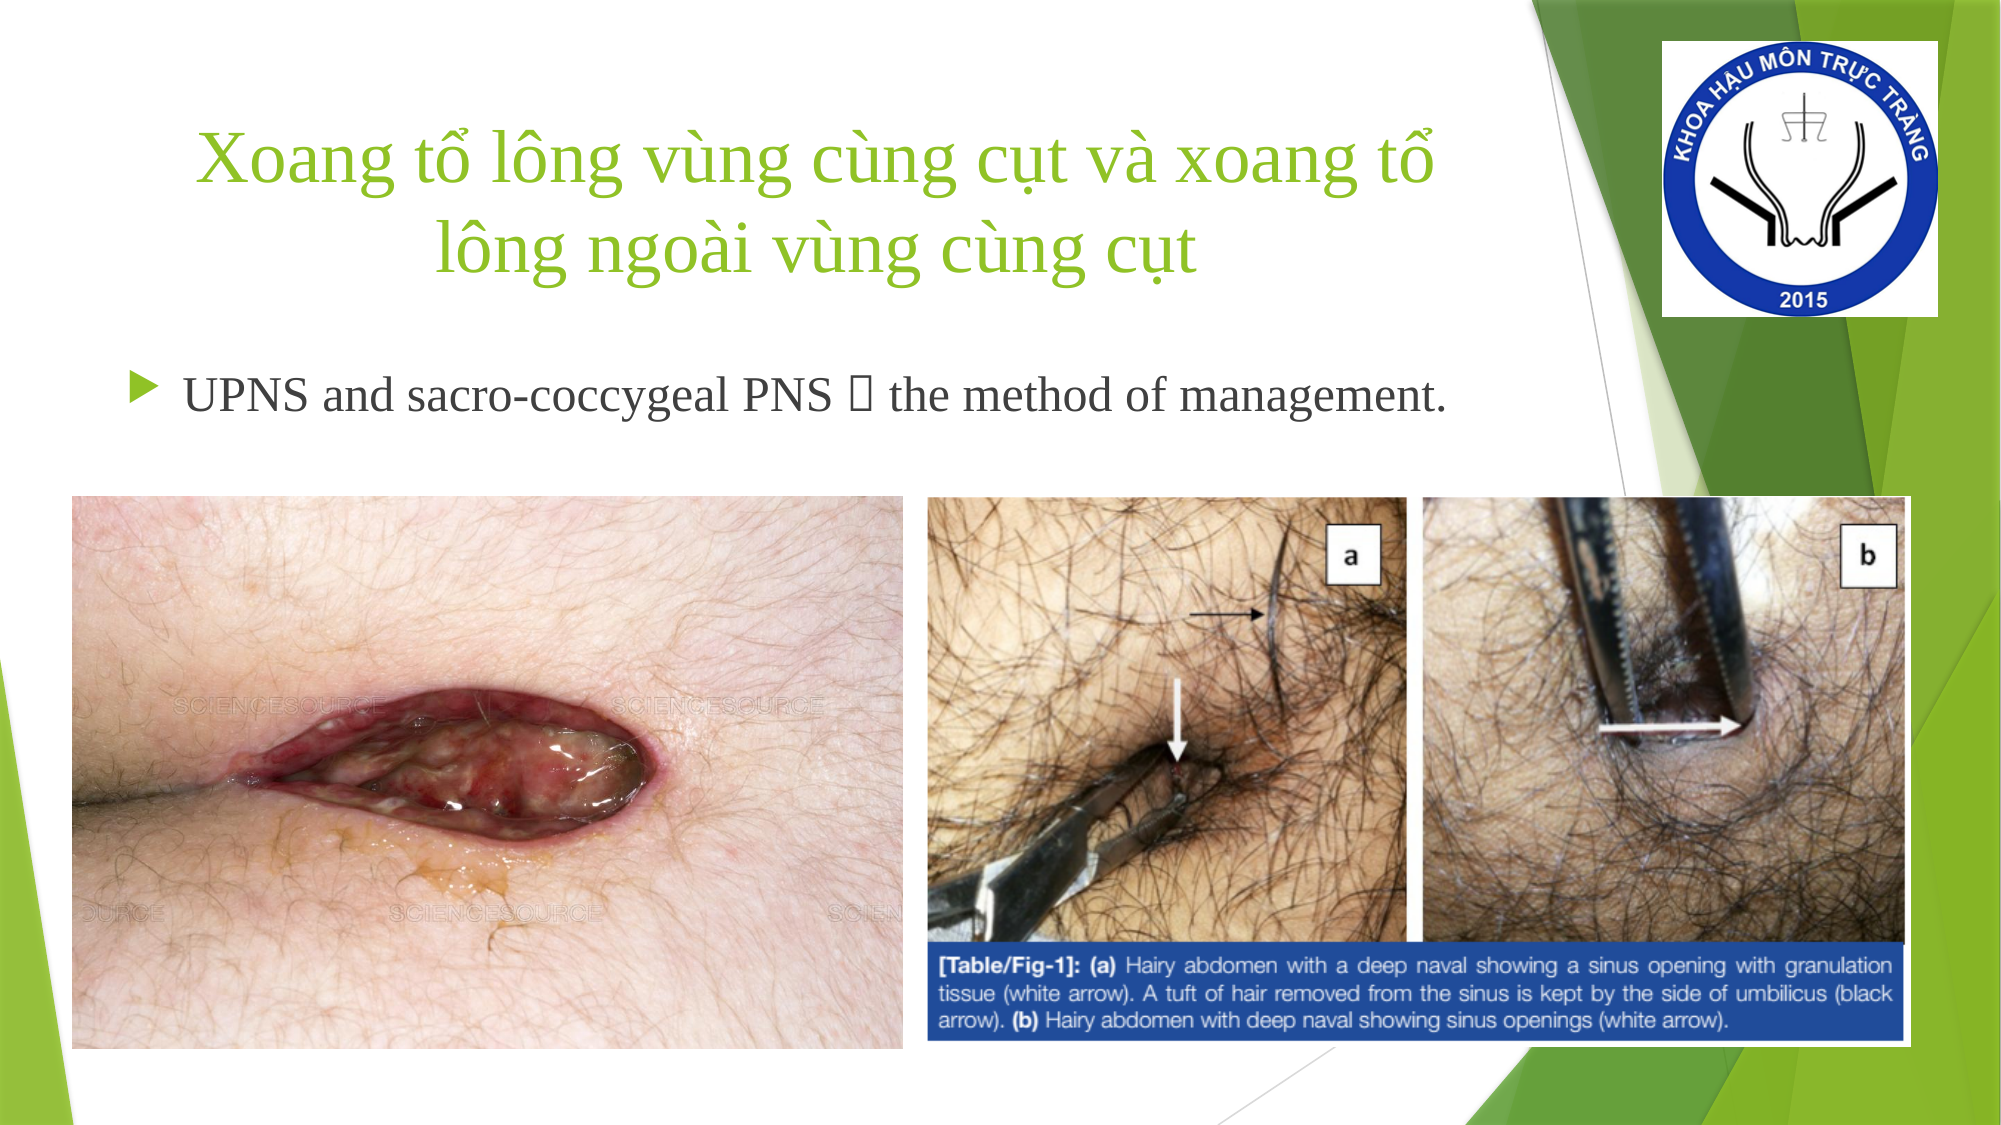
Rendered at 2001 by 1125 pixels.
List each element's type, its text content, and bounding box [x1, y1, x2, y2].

title Xoang tổ lông vùng cùng cụt và xoang tổ lông ngoài vùng cùng cụt [111, 99, 1522, 317]
picture [72, 495, 903, 1050]
picture [922, 495, 1911, 1048]
list UPNS and sacro-coccygeal PNS  the method of management. [111, 354, 1522, 992]
picture [1662, 41, 1938, 317]
